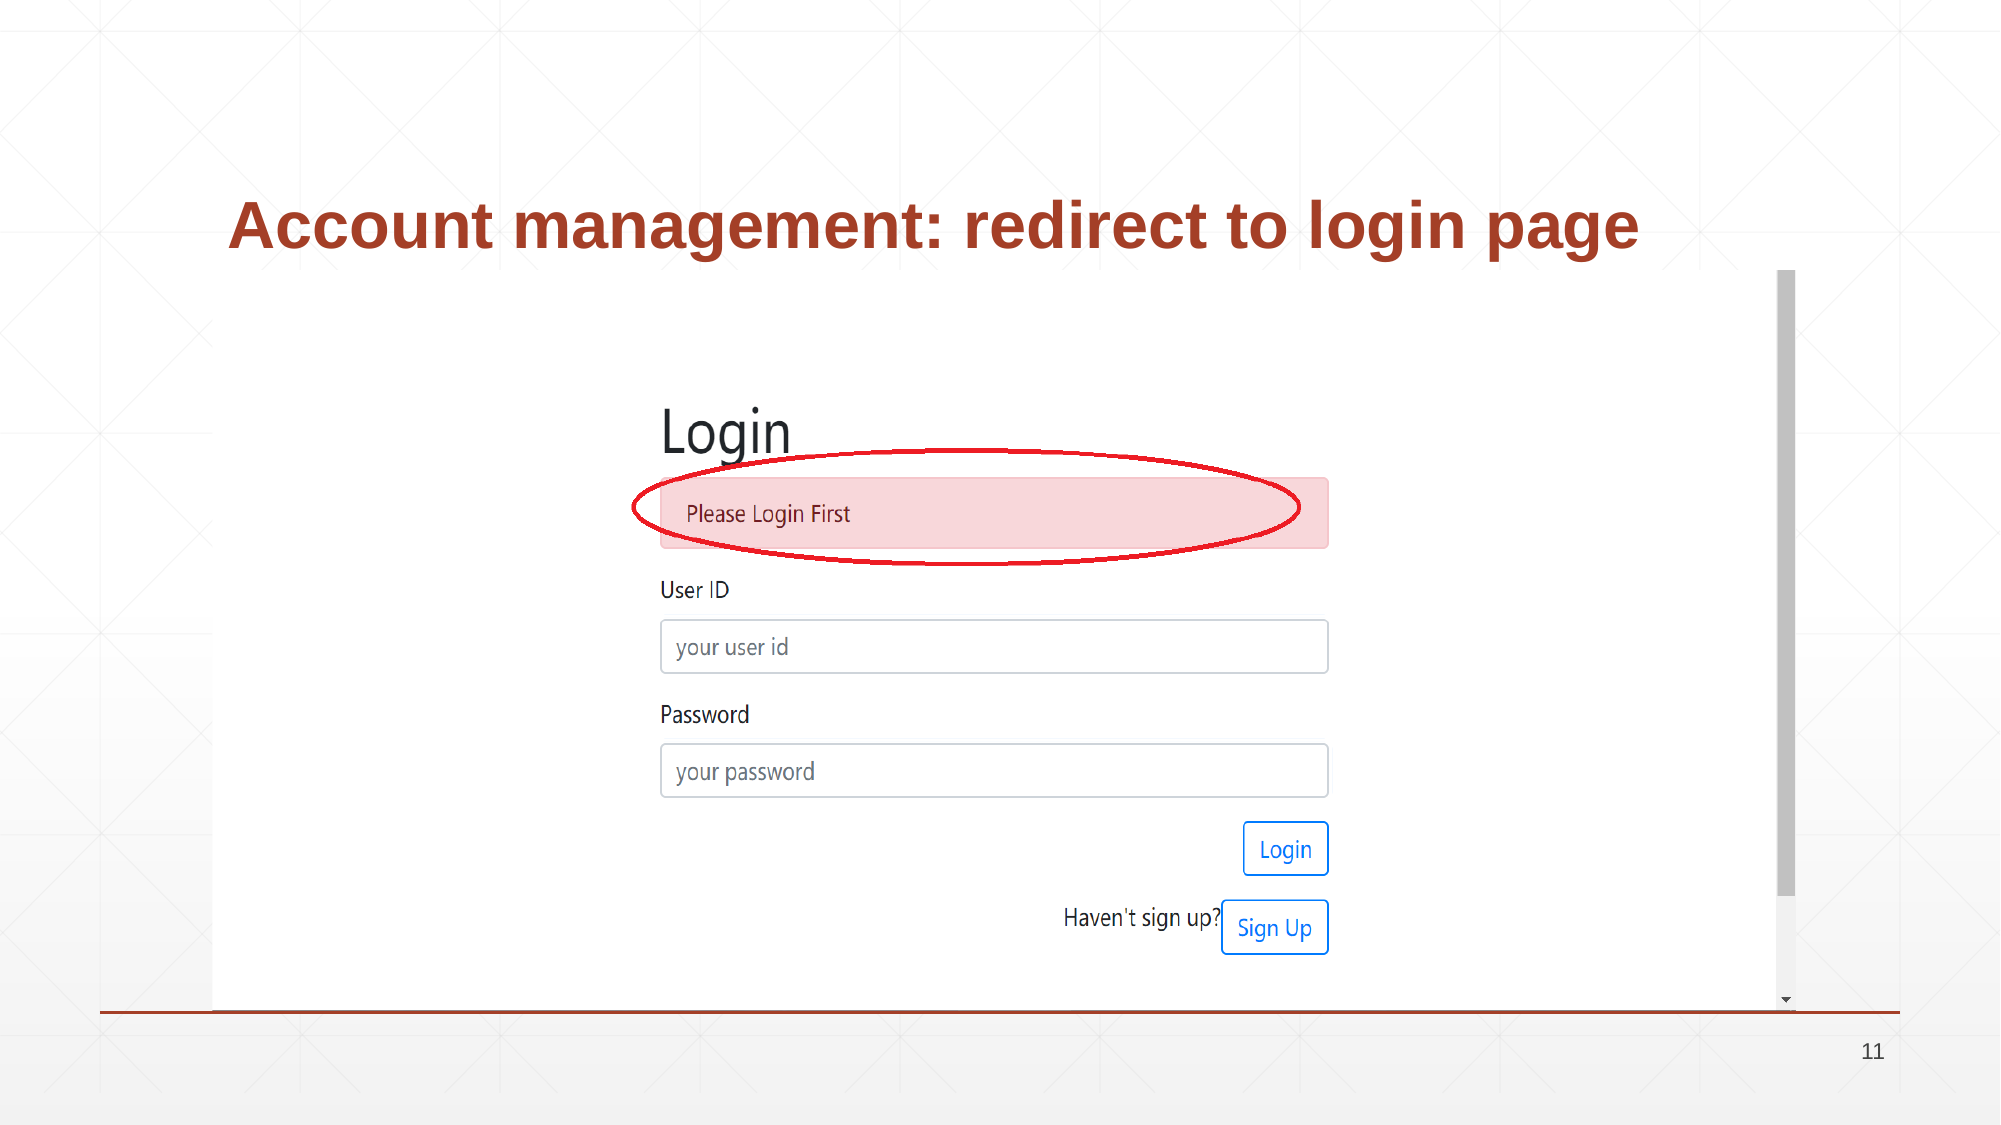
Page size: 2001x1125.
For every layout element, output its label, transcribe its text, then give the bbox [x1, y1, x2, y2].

slide_number 11 [1749, 1031, 1901, 1069]
title Account management: redirect to login page [212, 82, 1788, 269]
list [212, 269, 1799, 1011]
